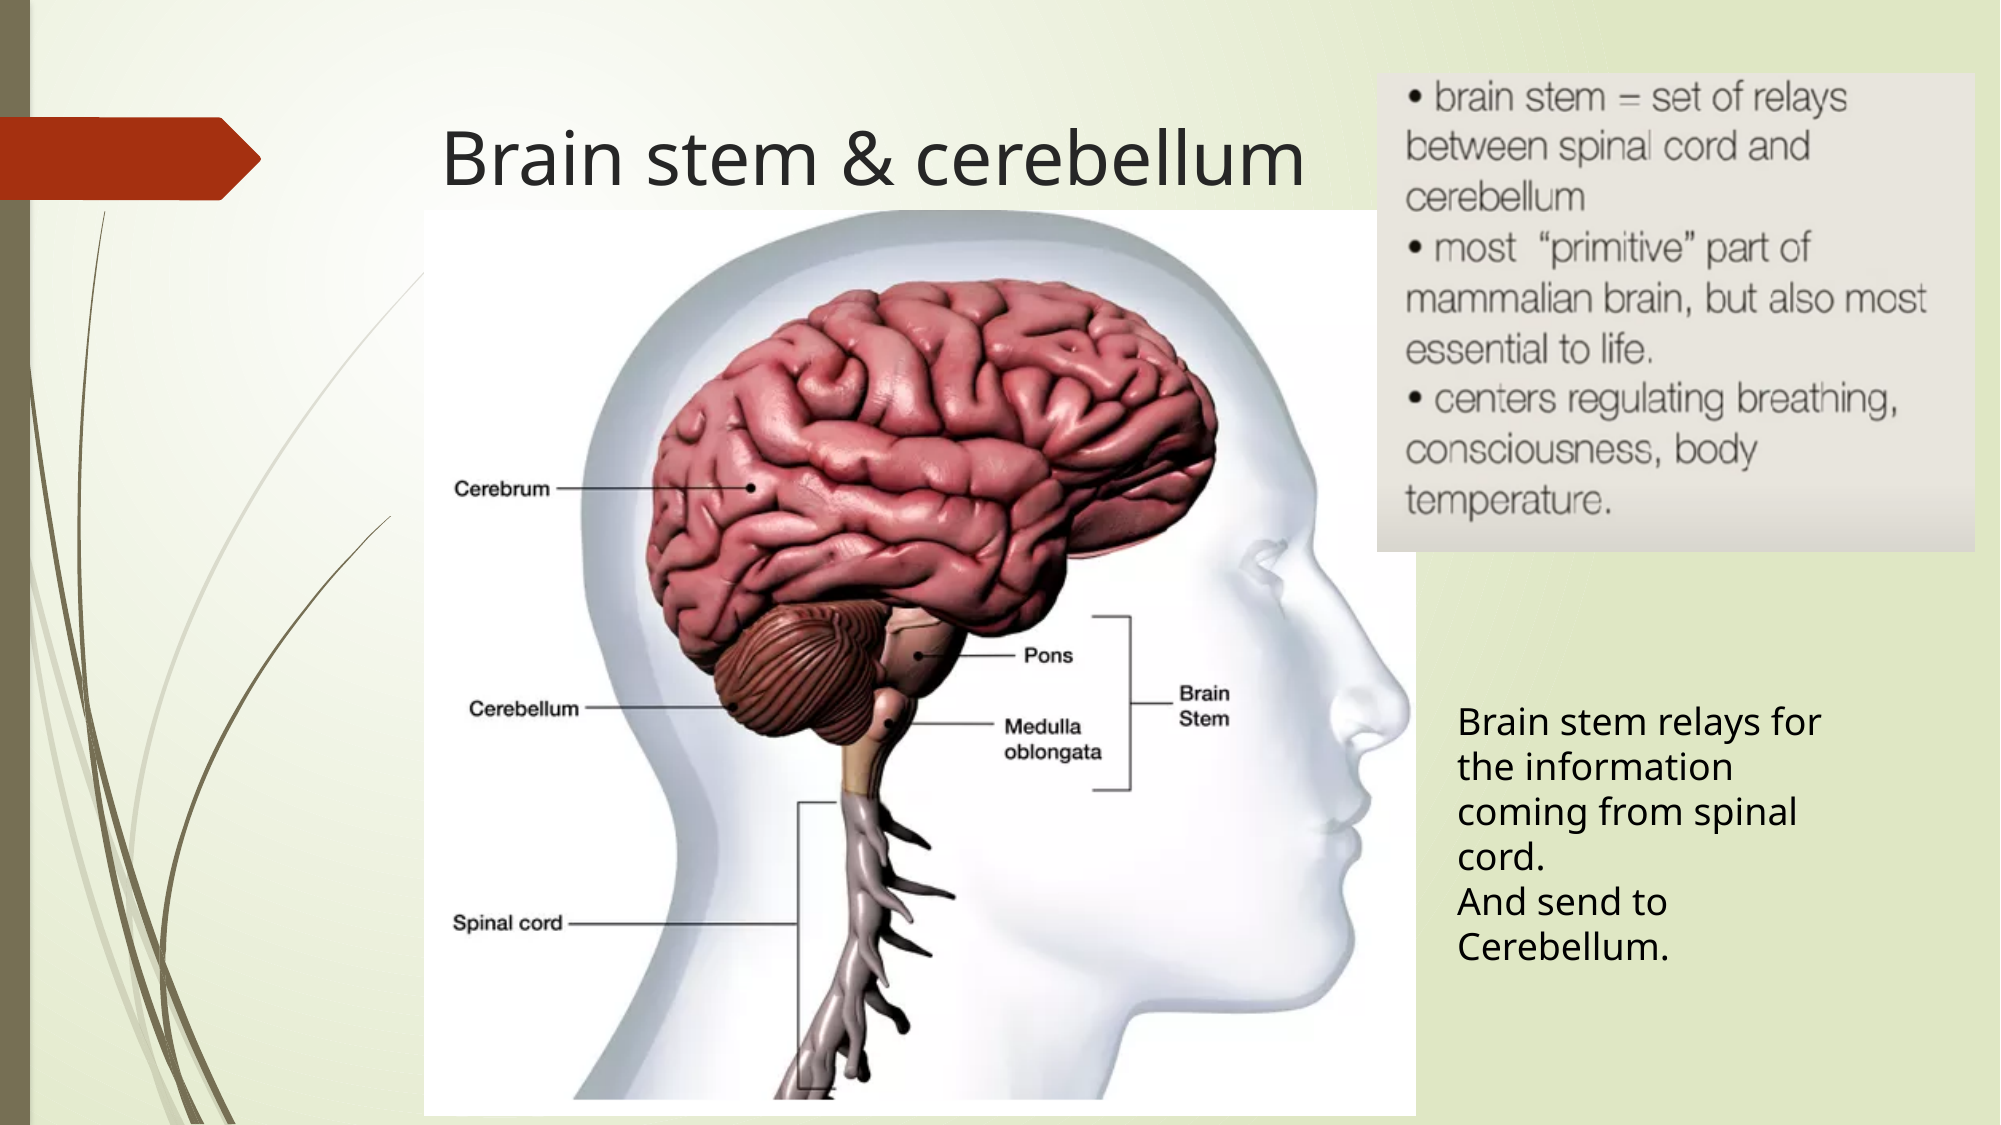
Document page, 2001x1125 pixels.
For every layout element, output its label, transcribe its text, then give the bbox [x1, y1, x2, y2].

text_box Brain stem relays for the information coming from spinal cord. And send to Cerebellum. [1442, 690, 1888, 976]
title Brain stem & cerebellum [425, 102, 1371, 210]
picture [424, 73, 1975, 1116]
